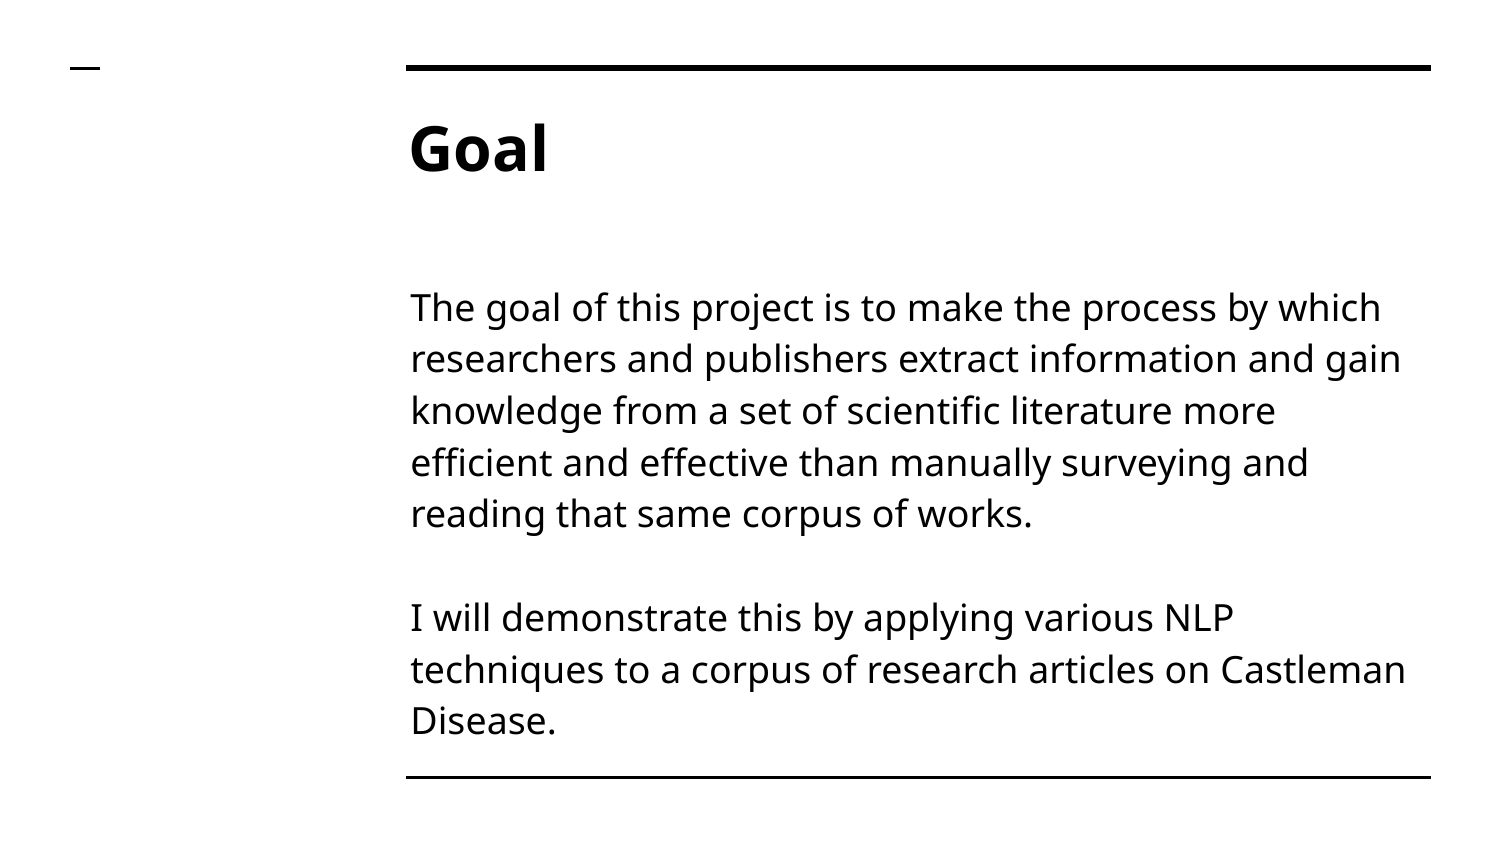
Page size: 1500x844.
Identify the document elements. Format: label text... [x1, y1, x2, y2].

list The goal of this project is to make the process by which researchers and publishers extract information and gain knowledge from a set of scientific literature more efficient and effective than manually surveying and reading that same corpus of works. I will demonstrate this by applying various NLP techniques to a corpus of research articles on Castleman Disease. [395, 261, 1433, 755]
title Goal [393, 94, 1431, 199]
